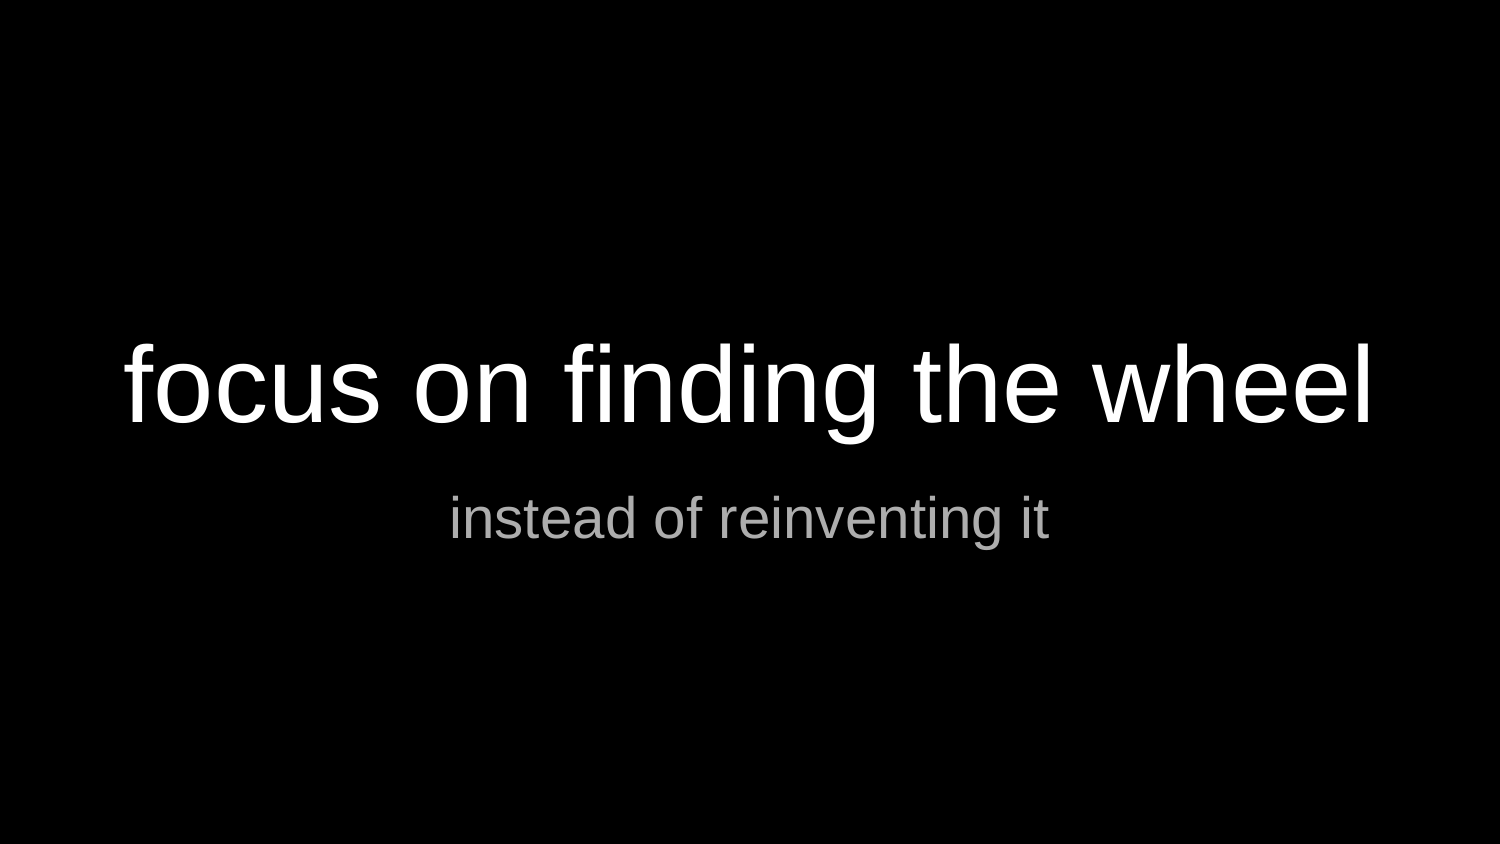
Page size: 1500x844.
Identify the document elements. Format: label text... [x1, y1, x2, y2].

title focus on finding the wheel [51, 122, 1449, 459]
subtitle instead of reinventing it [51, 464, 1449, 595]
